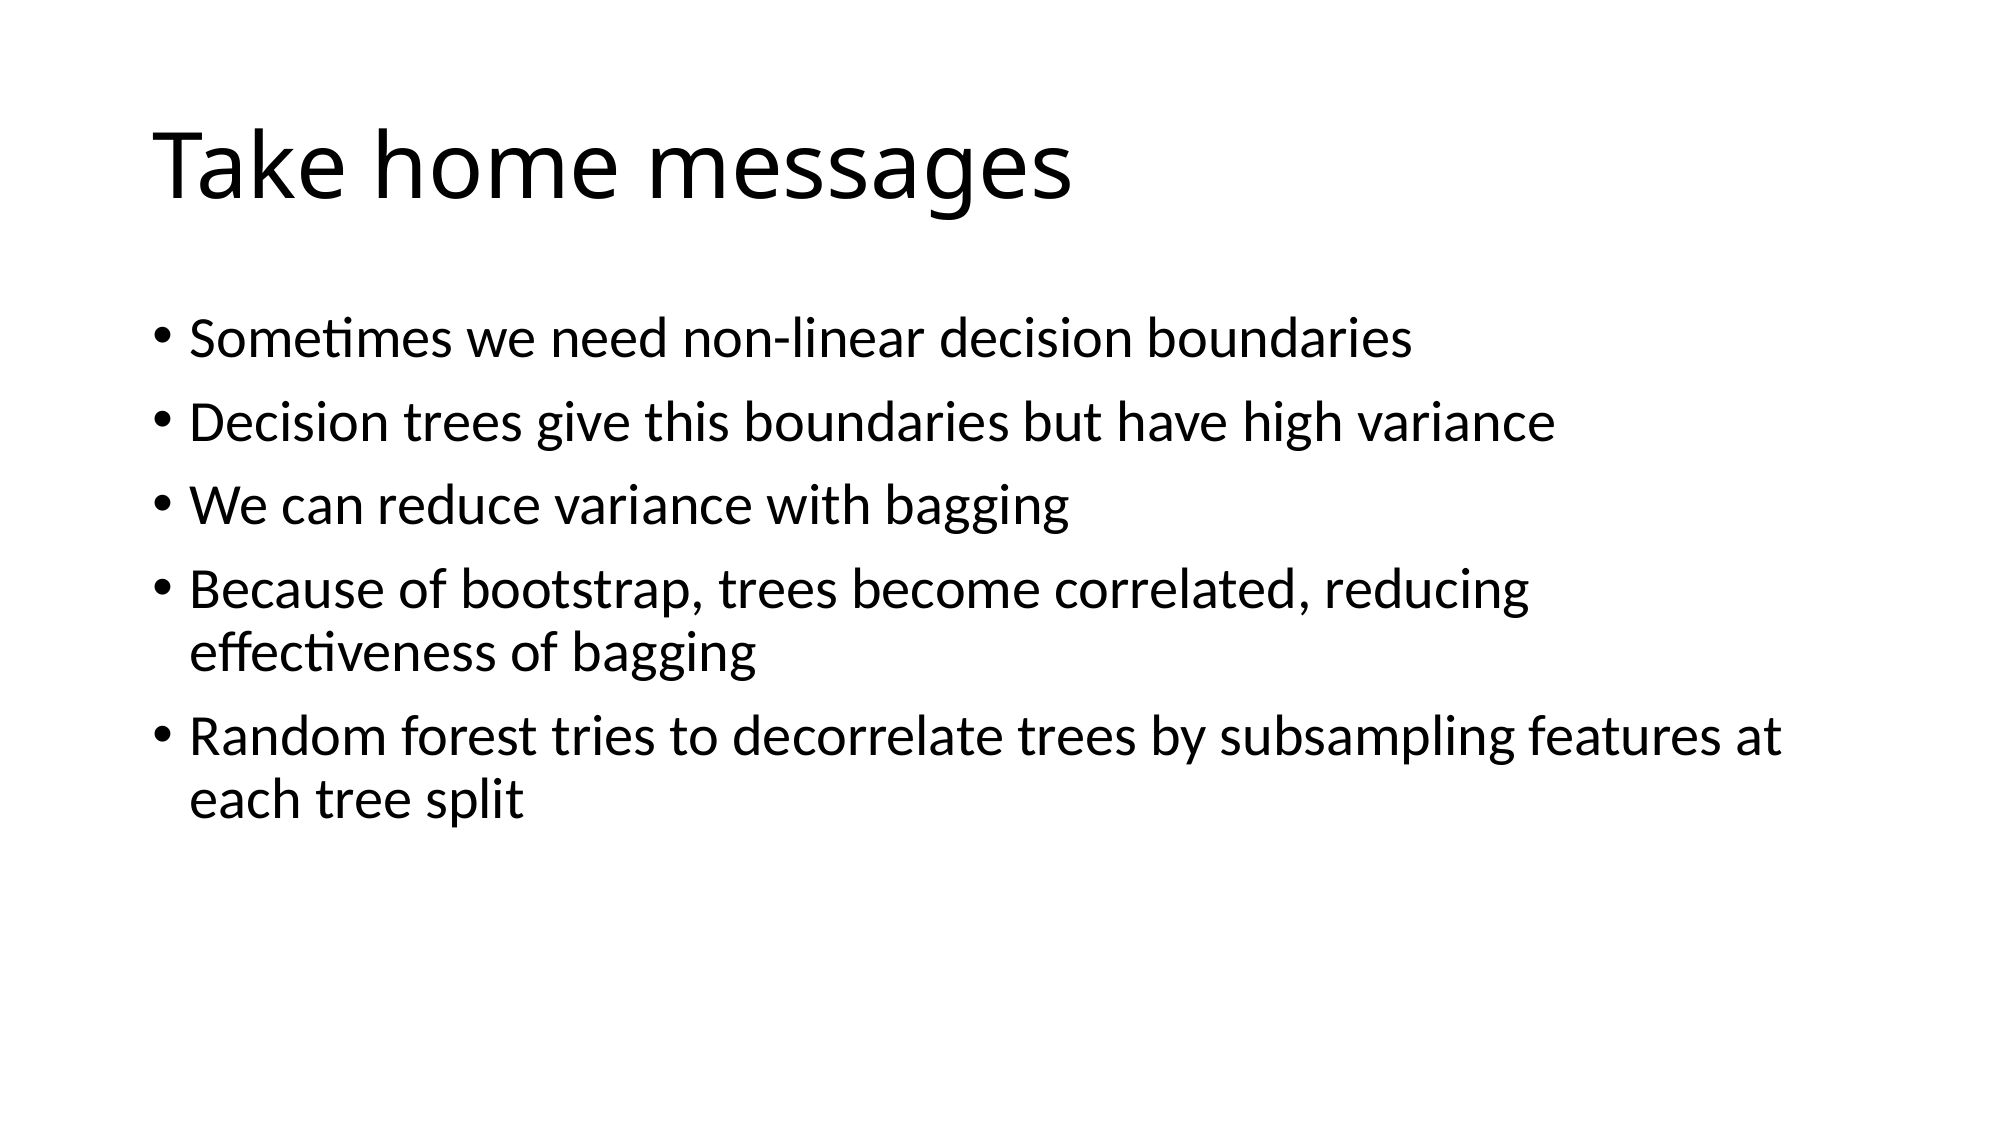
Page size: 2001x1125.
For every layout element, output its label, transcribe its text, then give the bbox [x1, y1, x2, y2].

title Take home messages [137, 59, 1863, 278]
list Sometimes we need non-linear decision boundaries Decision trees give this boundaries but have high variance We can reduce variance with bagging Because of bootstrap, trees become correlated, reducing effectiveness of bagging Random forest tries to decorrelate trees by subsampling features at each tree split [137, 299, 1863, 1014]
